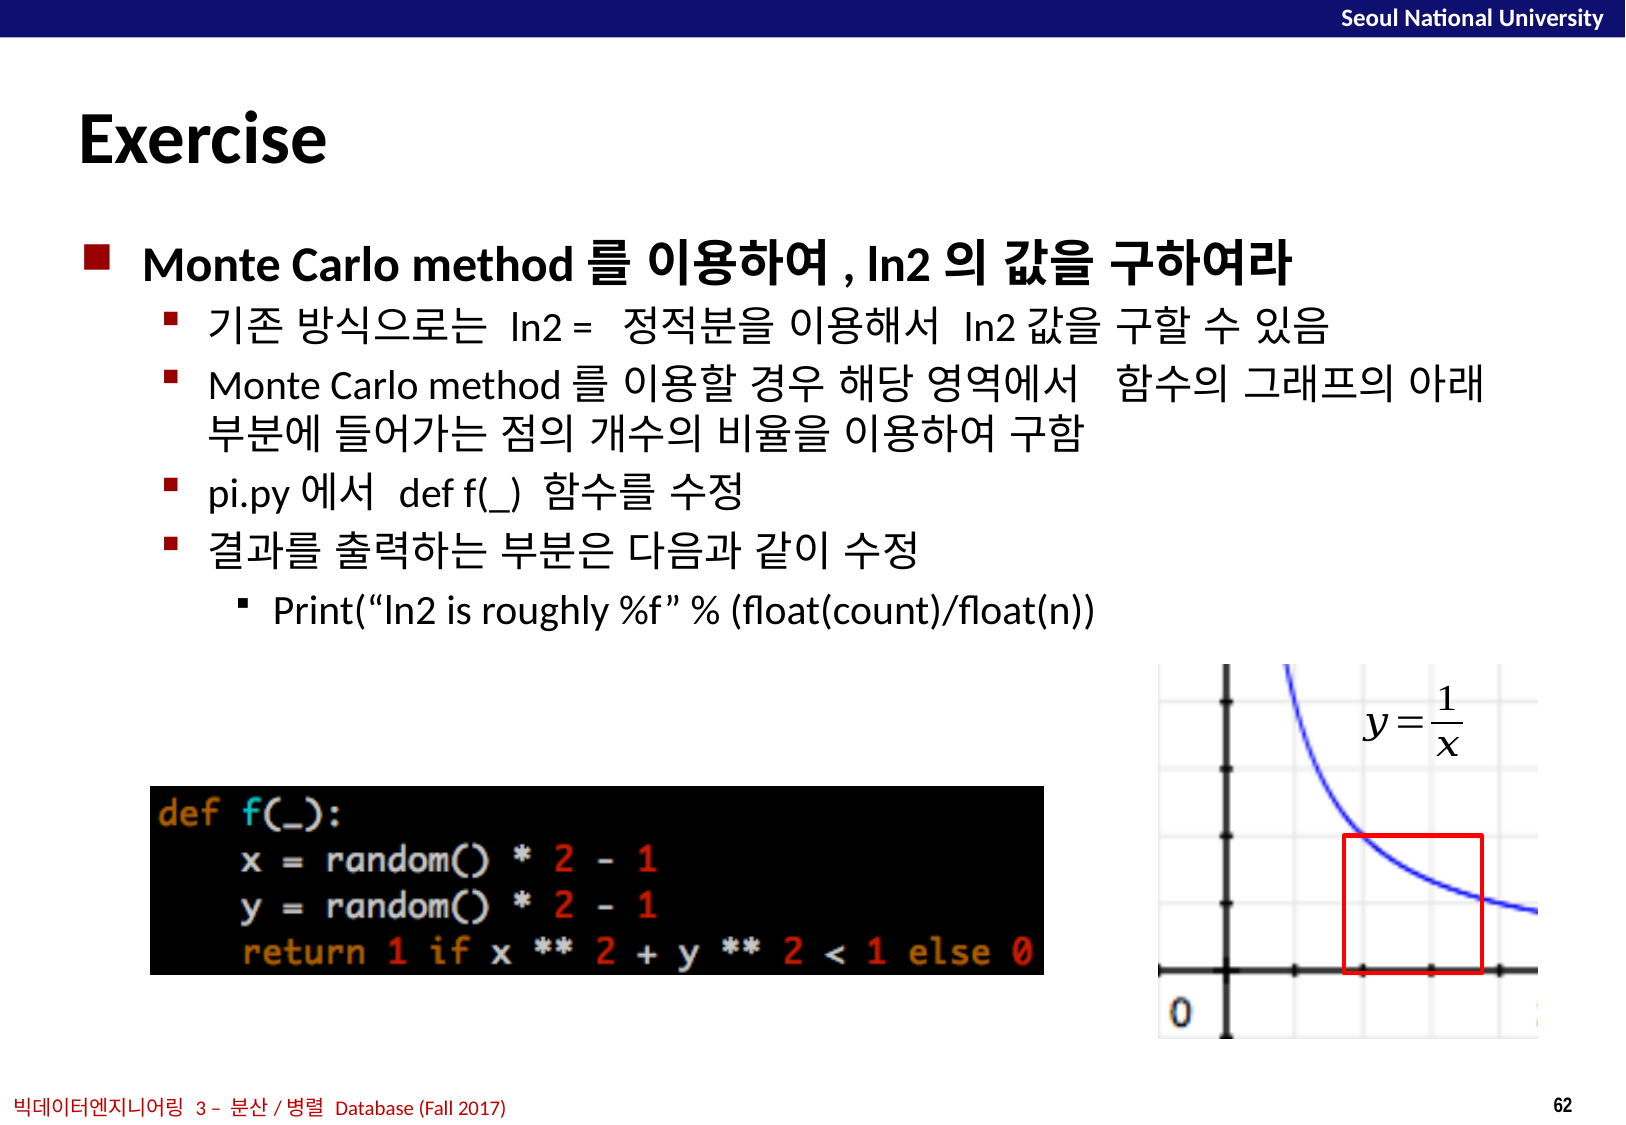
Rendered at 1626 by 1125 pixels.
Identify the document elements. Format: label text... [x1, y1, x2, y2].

title Exercise [63, 71, 1413, 197]
picture [149, 786, 1044, 975]
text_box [1158, 663, 1538, 1040]
